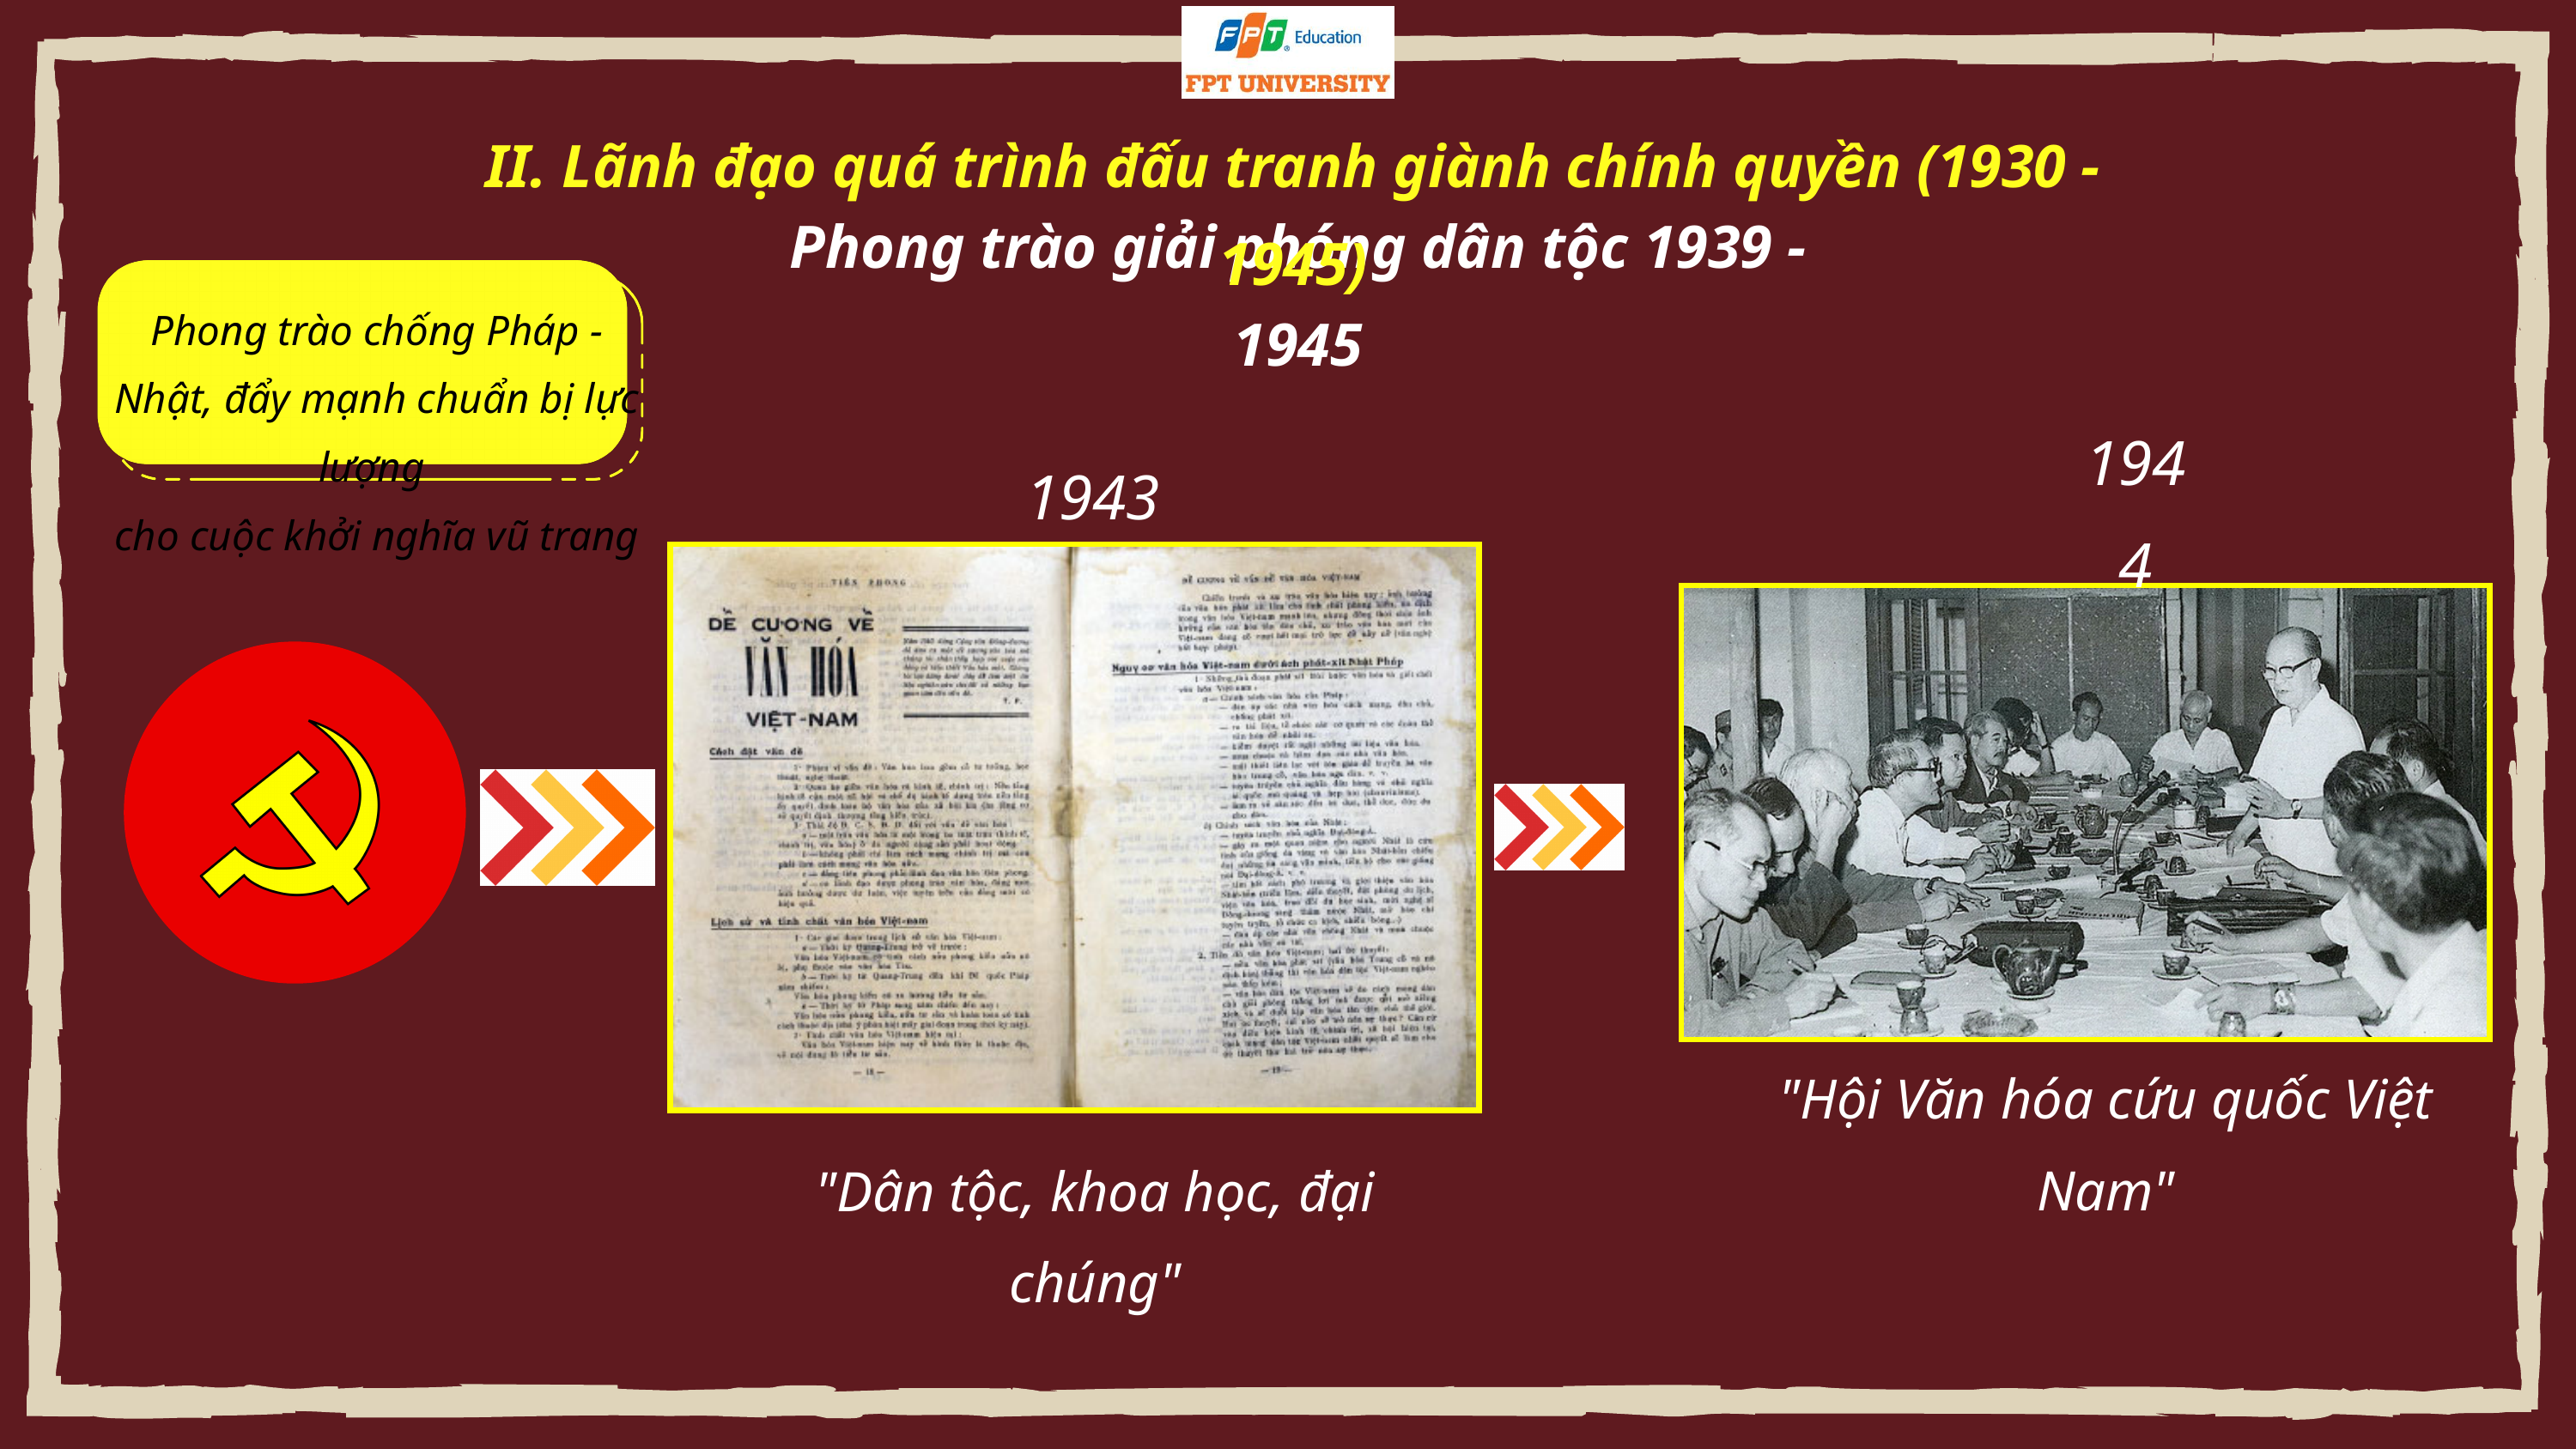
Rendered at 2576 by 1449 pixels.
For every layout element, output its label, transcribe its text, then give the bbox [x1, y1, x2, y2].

text_box "Dân tộc, khoa học, đại chúng" [728, 1131, 1462, 1314]
text_box [1182, 6, 1394, 99]
picture [1493, 784, 1625, 871]
text_box [1680, 585, 2490, 1040]
text_box 1944 [2070, 394, 2201, 601]
text_box II. Lãnh đạo quá trình đấu tranh giành chính quyền (1930 - 1945) [450, 100, 2136, 298]
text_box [123, 641, 466, 984]
picture [480, 769, 655, 886]
text_box [670, 544, 1479, 1111]
text_box [26, 28, 2550, 1420]
text_box "Hội Văn hóa cứu quốc Việt Nam" [1739, 1039, 2473, 1222]
text_box 1943 [1015, 428, 1170, 532]
text_box Phong trào giải phóng dân tộc 1939 - 1945 [750, 298, 1846, 379]
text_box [96, 260, 644, 481]
